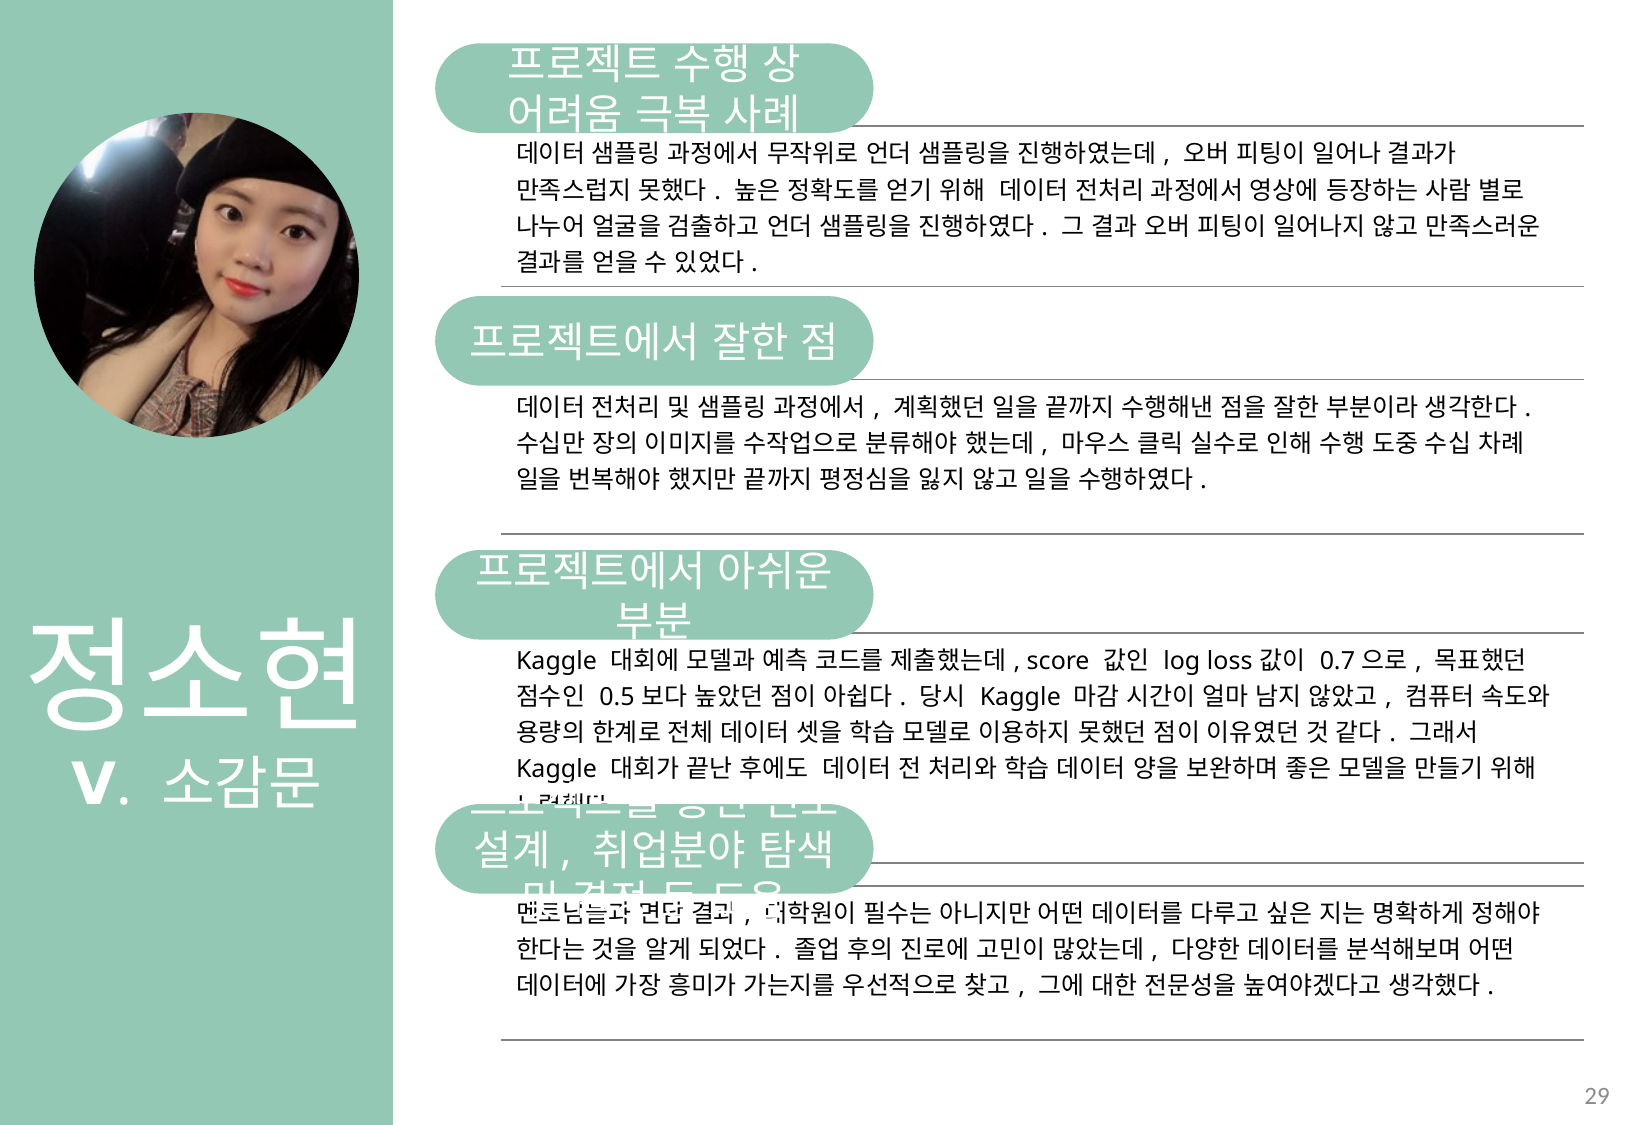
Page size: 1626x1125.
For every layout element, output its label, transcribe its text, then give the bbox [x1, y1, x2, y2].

slide_number 29 [1259, 1065, 1625, 1125]
table_header 멘토님들과 면담 결과, 대학원이 필수는 아니지만 어떤 데이터를 다루고 싶은 지는 명확하게 정해야 한다는 것을 알게 되었다. 졸업 후의 진로에 고민이 많았는데, 다양한 데이터를 분석해보며 어떤 데이터에 가장 흥미가 가는지를 우선적으로 찾고, 그에 대한 전문성을 높여야겠다고 생각했다. [501, 887, 1584, 1039]
table_header 데이터 샘플링 과정에서 무작위로 언더 샘플링을 진행하였는데, 오버 피팅이 일어나 결과가 만족스럽지 못했다. 높은 정확도를 얻기 위해 데이터 전처리 과정에서 영상에 등장하는 사람 별로 나누어 얼굴을 검출하고 언더 샘플링을 진행하였다. 그 결과 오버 피팅이 일어나지 않고 만족스러운 결과를 얻을 수 있었다. [874, 127, 1584, 286]
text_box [435, 43, 874, 894]
text_box [33, 111, 360, 439]
text_box 정소현 Ⅴ. 소감문 [0, 0, 394, 1125]
table_header 데이터 전처리 및 샘플링 과정에서, 계획했던 일을 끝까지 수행해낸 점을 잘한 부분이라 생각한다. 수십만 장의 이미지를 수작업으로 분류해야 했는데, 마우스 클릭 실수로 인해 수행 도중 수십 차례 일을 번복해야 했지만 끝까지 평정심을 잃지 않고 일을 수행하였다. [874, 380, 1584, 533]
table_header Kaggle 대회에 모델과 예측 코드를 제출했는데, score 값인 log loss값이 0.7으로, 목표했던 점수인 0.5보다 높았던 점이 아쉽다. 당시 Kaggle 마감 시간이 얼마 남지 않았고, 컴퓨터 속도와 용량의 한계로 전체 데이터 셋을 학습 모델로 이용하지 못했던 점이 이유였던 것 같다. 그래서 Kaggle 대회가 끝난 후에도 데이터 전 처리와 학습 데이터 양을 보완하며 좋은 모델을 만들기 위해 노력했다. [874, 634, 1584, 862]
